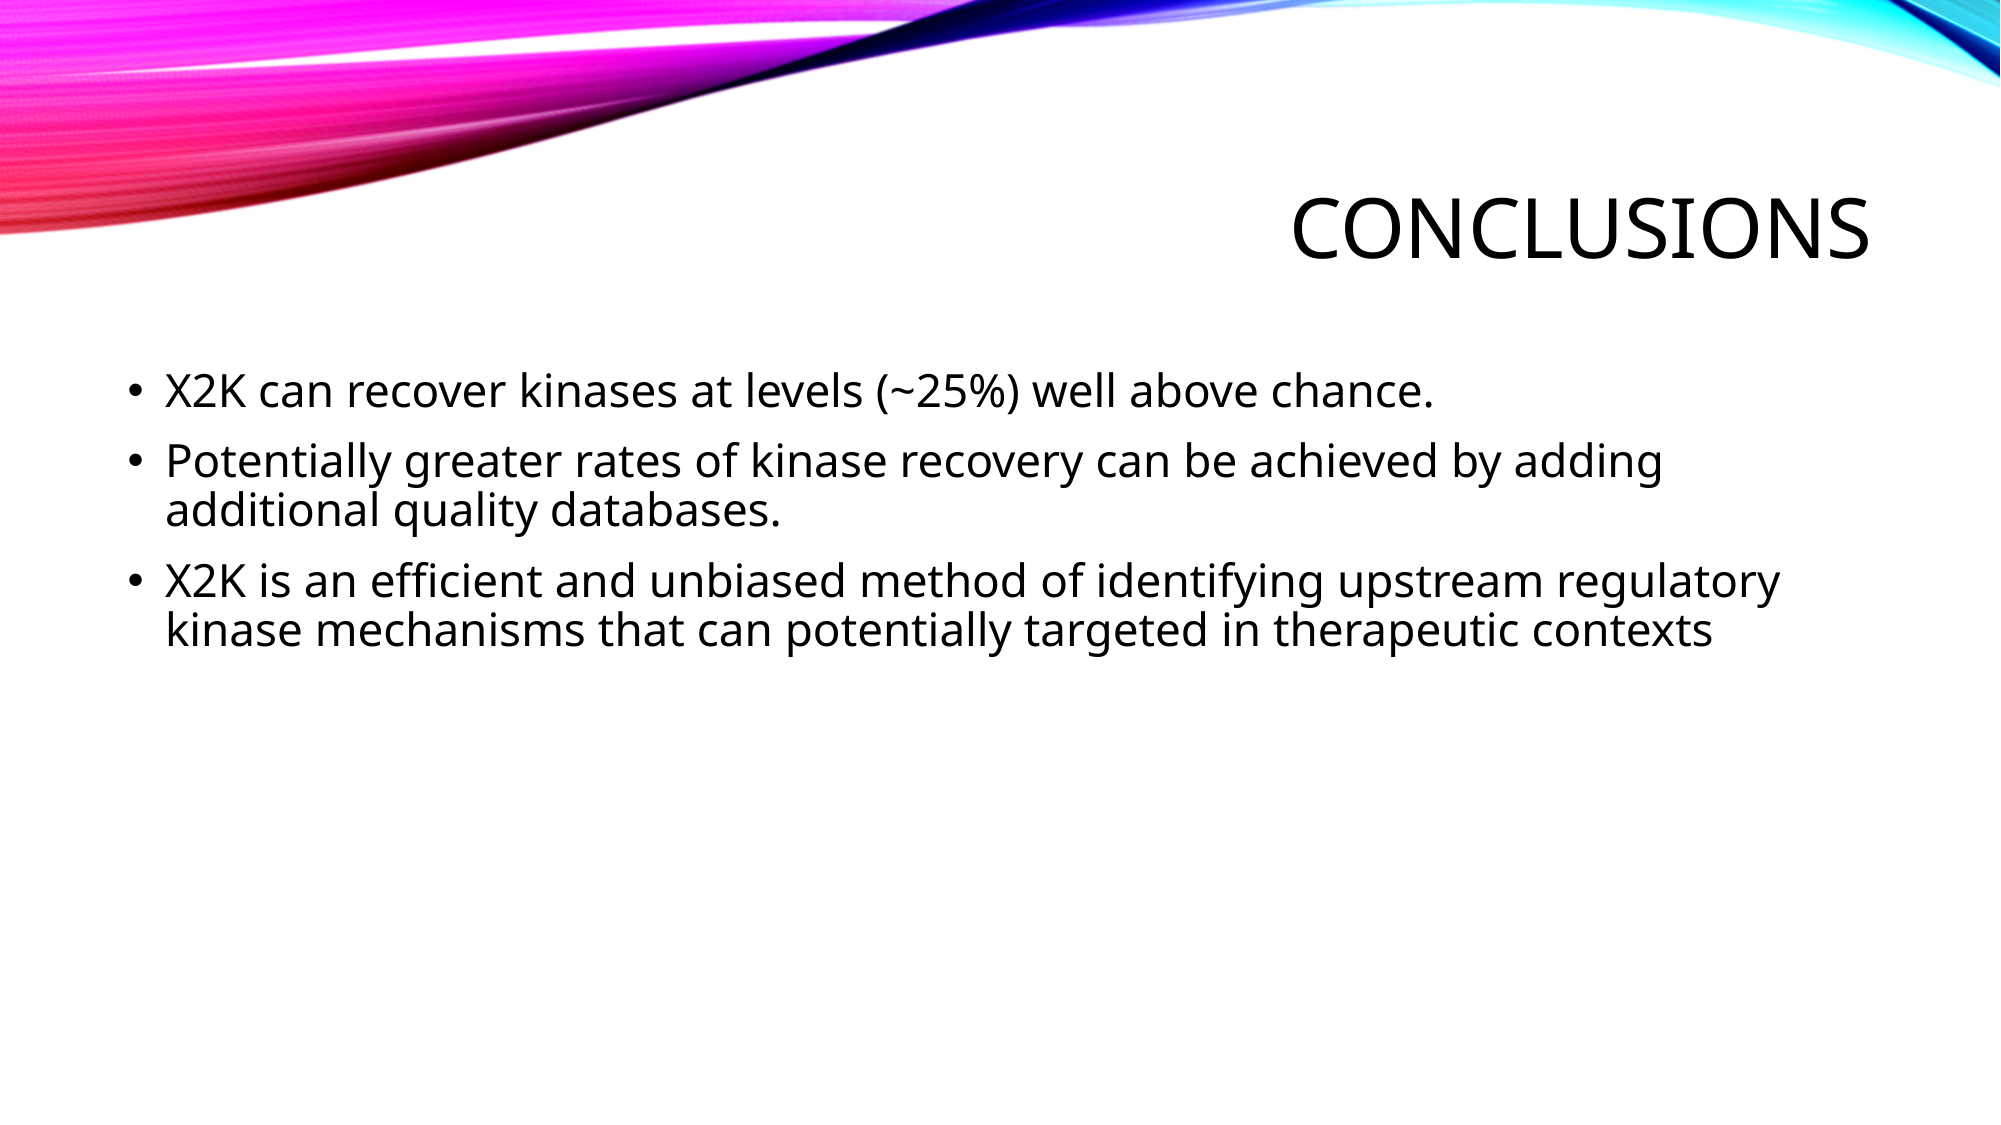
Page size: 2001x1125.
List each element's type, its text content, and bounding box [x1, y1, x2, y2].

list X2K can recover kinases at levels (~25%) well above chance. Potentially greater rates of kinase recovery can be achieved by adding additional quality databases. X2K is an efficient and unbiased method of identifying upstream regulatory kinase mechanisms that can potentially targeted in therapeutic contexts [112, 360, 1888, 1021]
title Conclusions [474, 125, 1888, 338]
picture [1910, 0, 2000, 45]
picture [1890, 0, 2000, 75]
picture [0, 0, 2000, 237]
